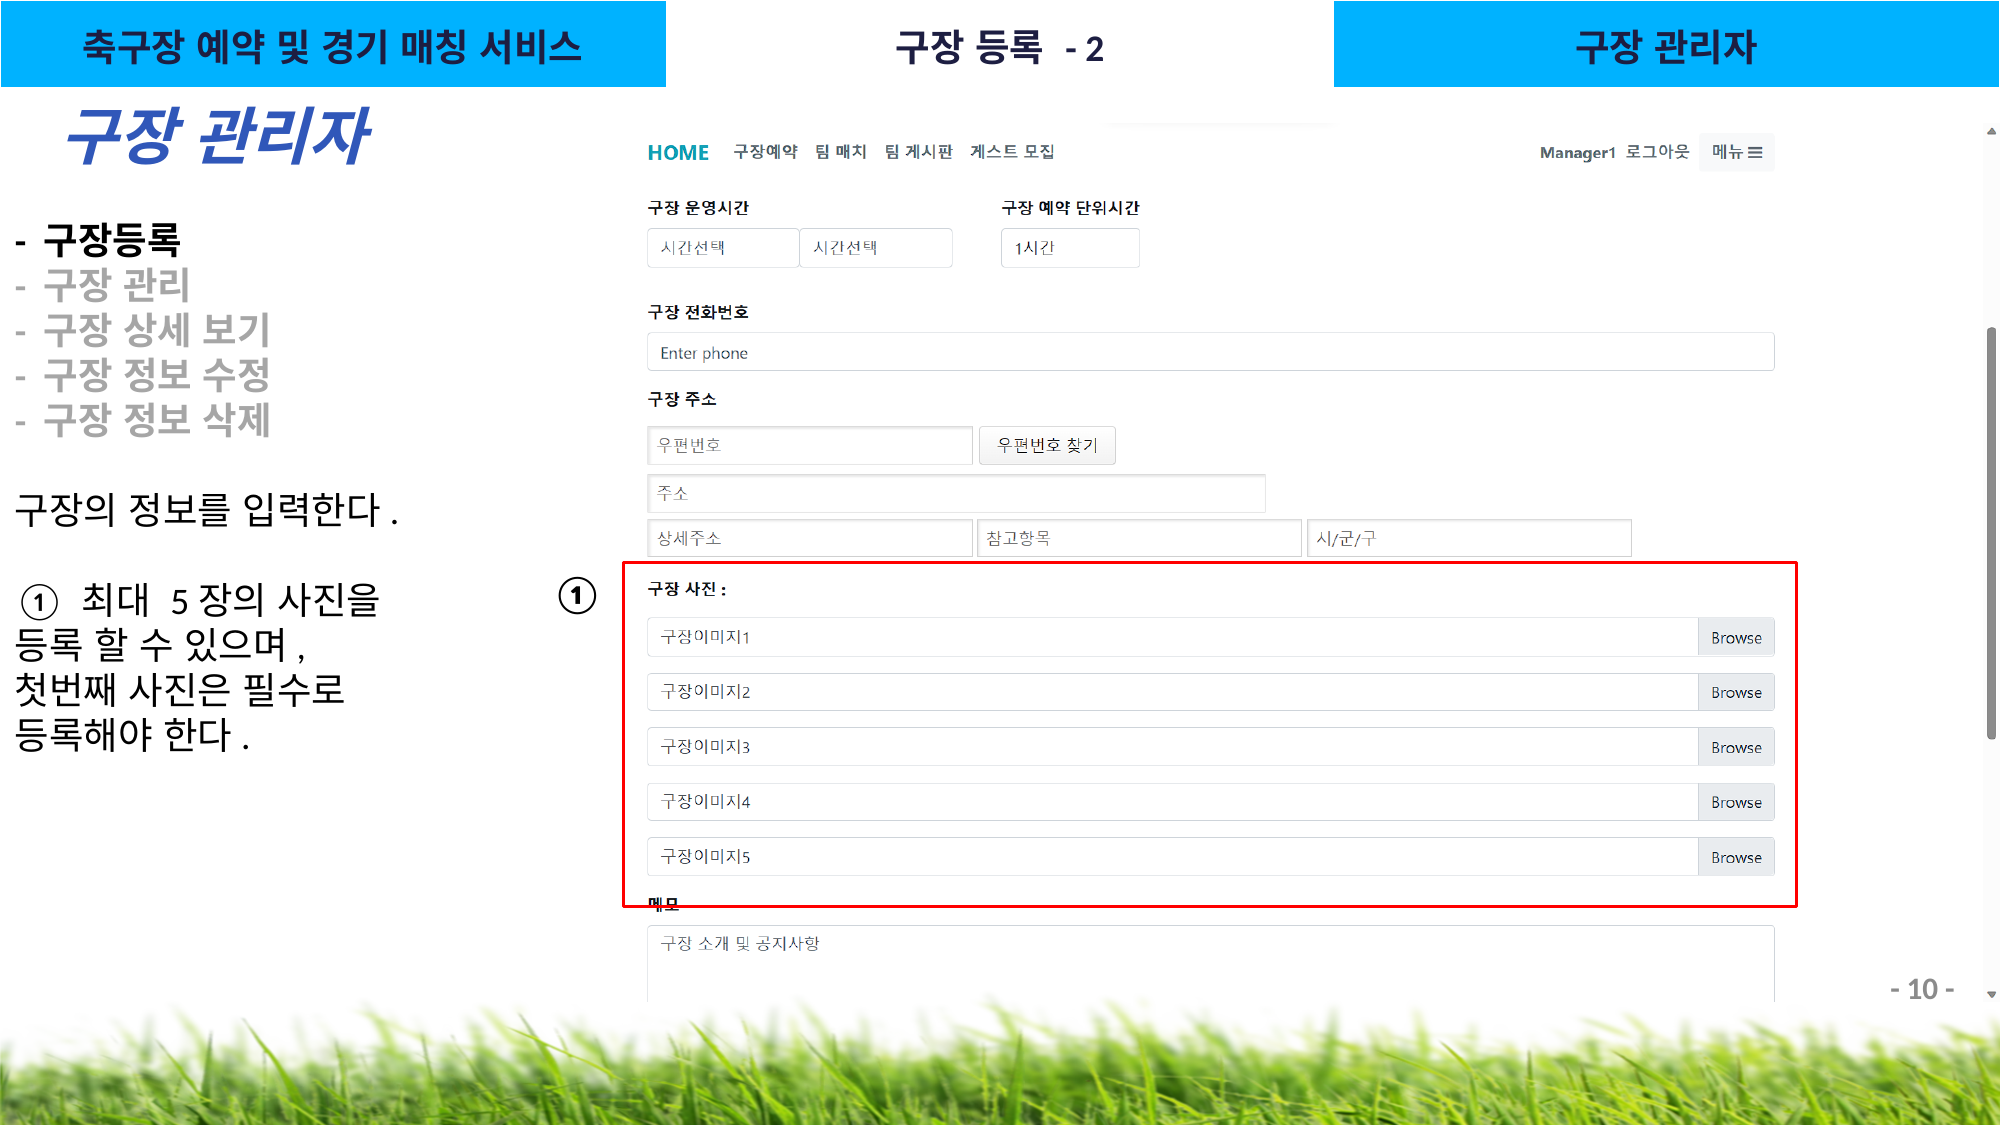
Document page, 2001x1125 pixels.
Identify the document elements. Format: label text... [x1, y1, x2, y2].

text_box 구장 관리자 - 구장등록 - 구장 관리 - 구장 상세 보기 - 구장 정보 수정 - 구장 정보 삭제 구장의 정보를 입력한다. ① 최대 5장의 사진을 등록 할 수 있으며, 첫번째 사진은 필수로 등록해야 한다. [0, 89, 427, 765]
table_header 구장 등록 - 2 [668, 1, 1332, 87]
picture [0, 123, 2000, 1125]
table_header 구장 관리자 [1334, 1, 1999, 87]
table_header 축구장 예약 및 경기 매칭 서비스 [1, 1, 666, 87]
